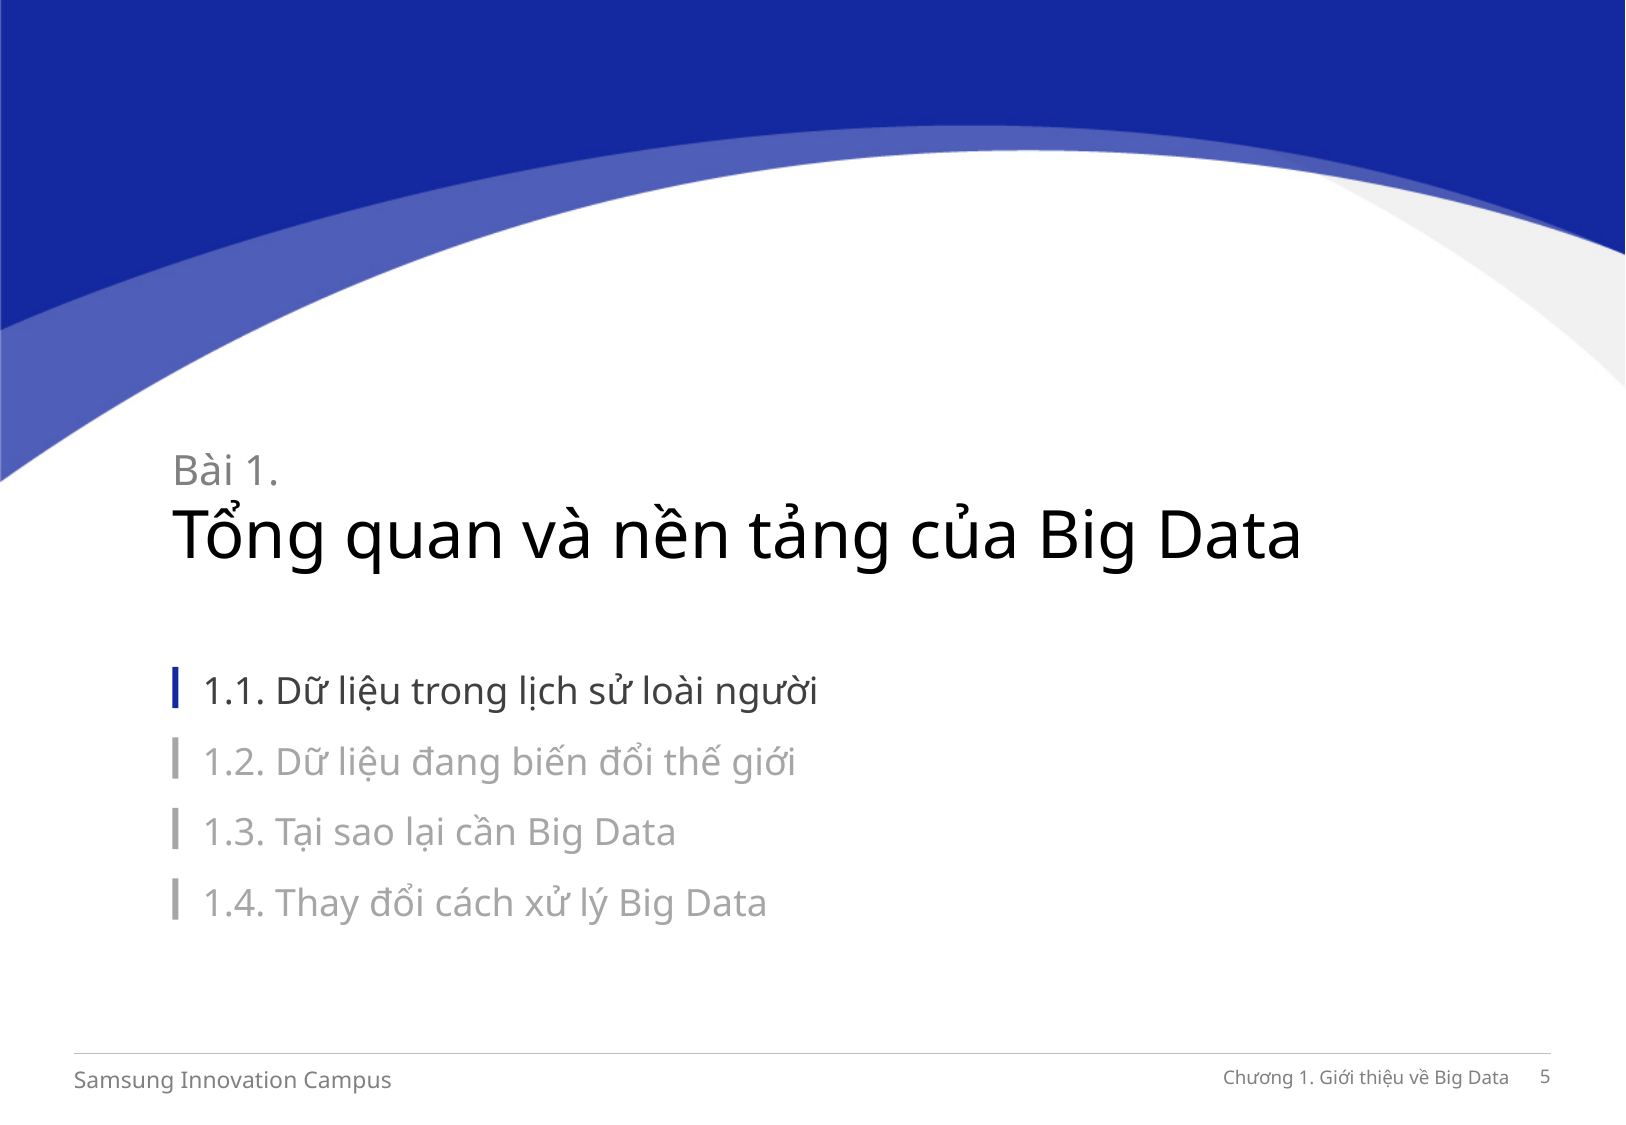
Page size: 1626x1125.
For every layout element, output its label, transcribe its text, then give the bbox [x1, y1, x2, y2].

text_box [171, 736, 179, 780]
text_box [172, 878, 1108, 925]
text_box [172, 807, 1108, 854]
list Bài 1. [172, 443, 1071, 495]
text_box 1.2. Dữ liệu đang biến đổi thế giới [201, 737, 1109, 784]
text_box [171, 666, 179, 709]
text_box 1.1. Dữ liệu trong lịch sử loài người [201, 666, 1109, 713]
list Tổng quan và nền tảng của Big Data [172, 491, 1541, 583]
picture [0, 0, 1625, 1125]
